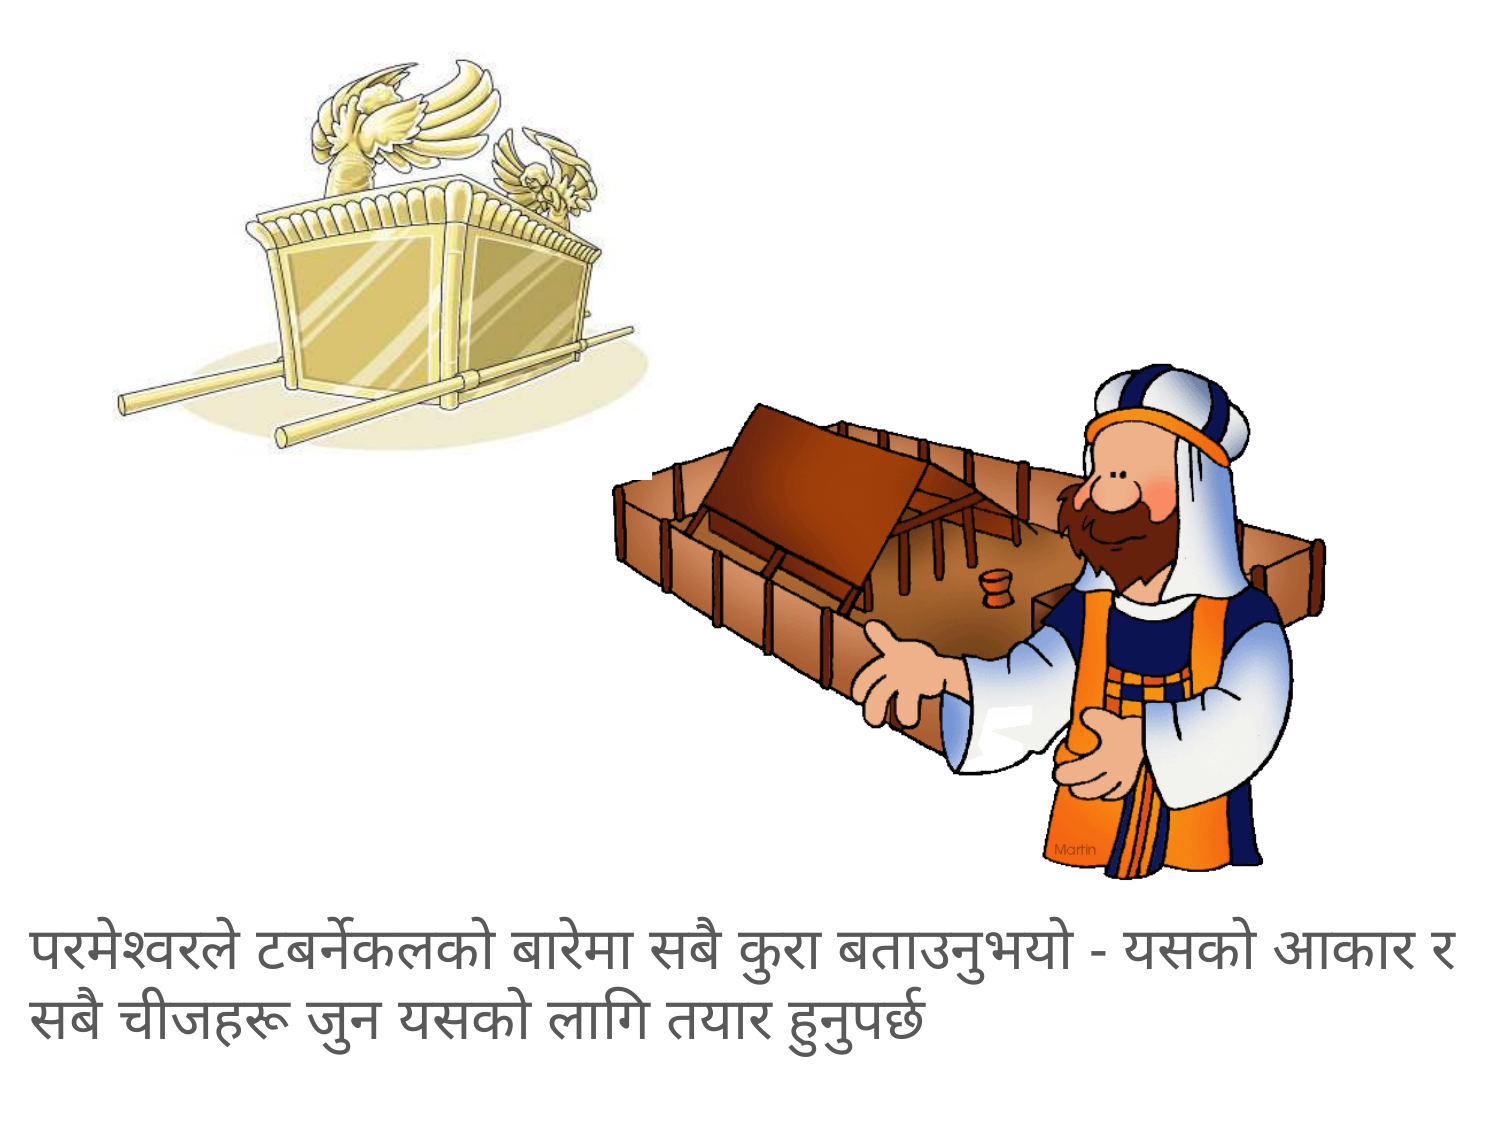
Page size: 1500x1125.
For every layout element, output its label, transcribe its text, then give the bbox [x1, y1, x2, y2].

text_box परमेश्वरले टबर्नेकलको बारेमा सबै कुरा बताउनुभयो - यसको आकार र सबै चीजहरू जुन यसको लागि तयार हुनुपर्छ [14, 903, 1486, 1059]
picture [111, 18, 1340, 895]
